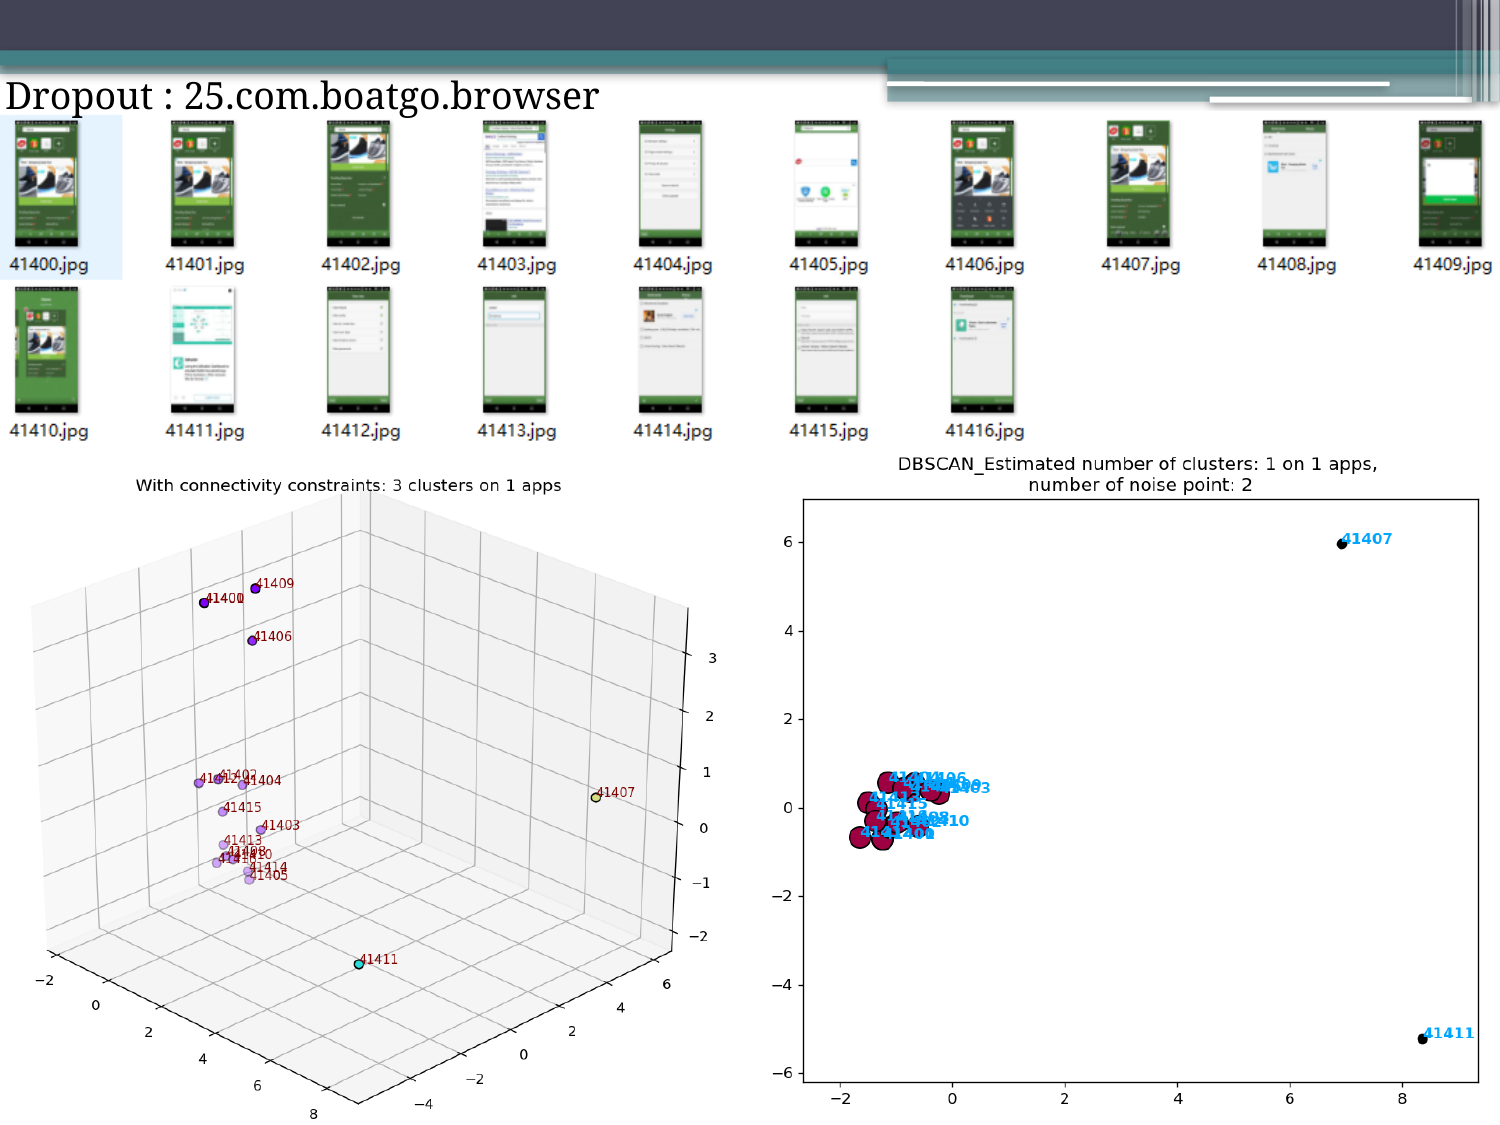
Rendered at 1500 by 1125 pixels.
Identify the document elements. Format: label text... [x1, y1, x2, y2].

text_box Dropout : 25.com.boatgo.browser [0, 64, 616, 109]
picture [0, 111, 1500, 1125]
